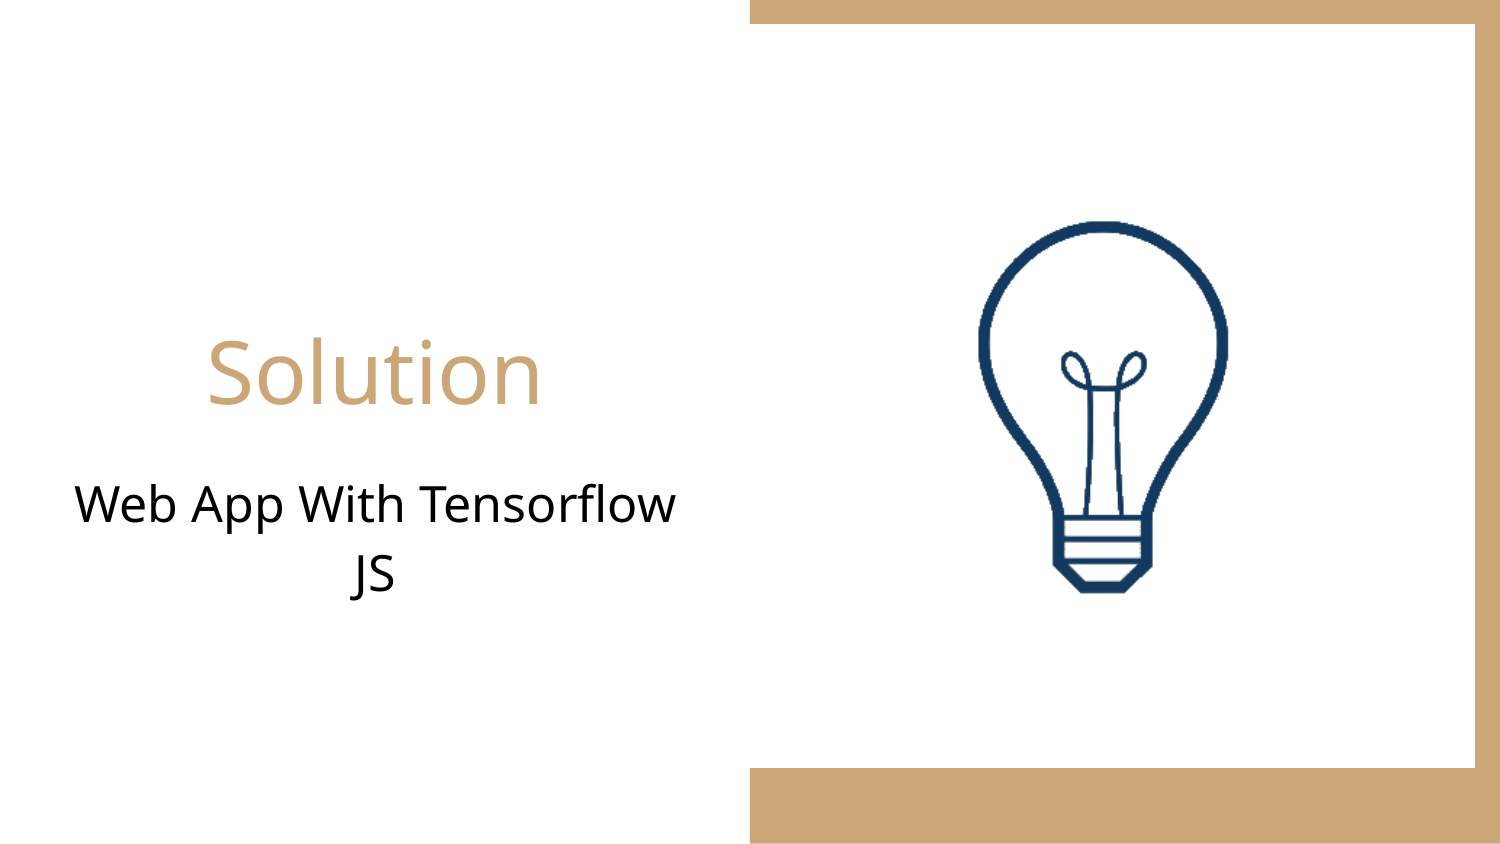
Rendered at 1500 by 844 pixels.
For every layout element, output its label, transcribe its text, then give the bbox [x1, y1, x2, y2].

subtitle Web App With Tensorflow JS [43, 454, 708, 713]
picture [731, 24, 1476, 769]
title Solution [43, 152, 708, 446]
